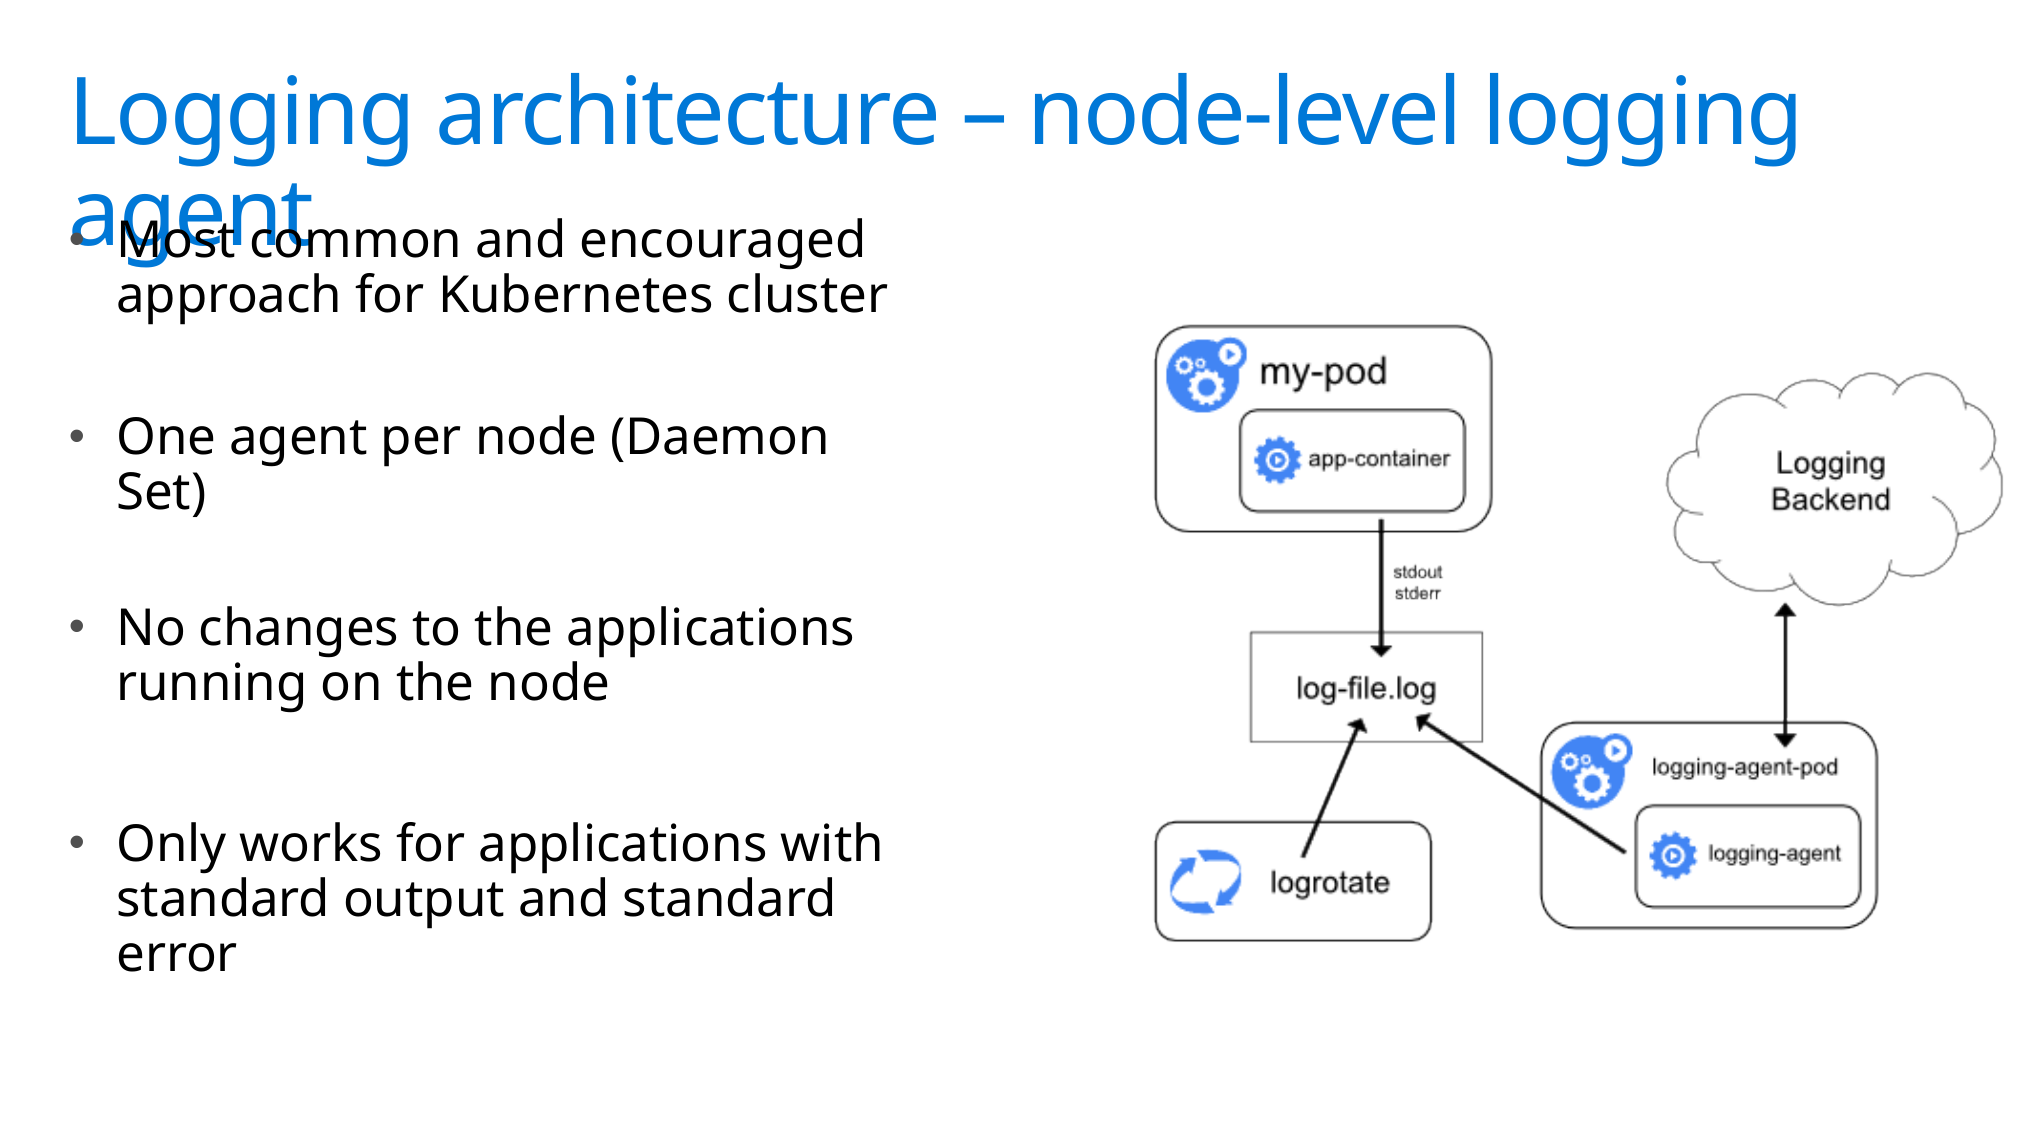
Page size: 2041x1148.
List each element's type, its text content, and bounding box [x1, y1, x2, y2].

picture [1079, 300, 2034, 969]
title Logging architecture – node-level logging agent [45, 48, 1996, 199]
list Most common and encouraged approach for Kubernetes cluster One agent per node (Daemon Set) No changes to the applications running on the node Only works for applications with standard output and standard error [45, 198, 946, 887]
